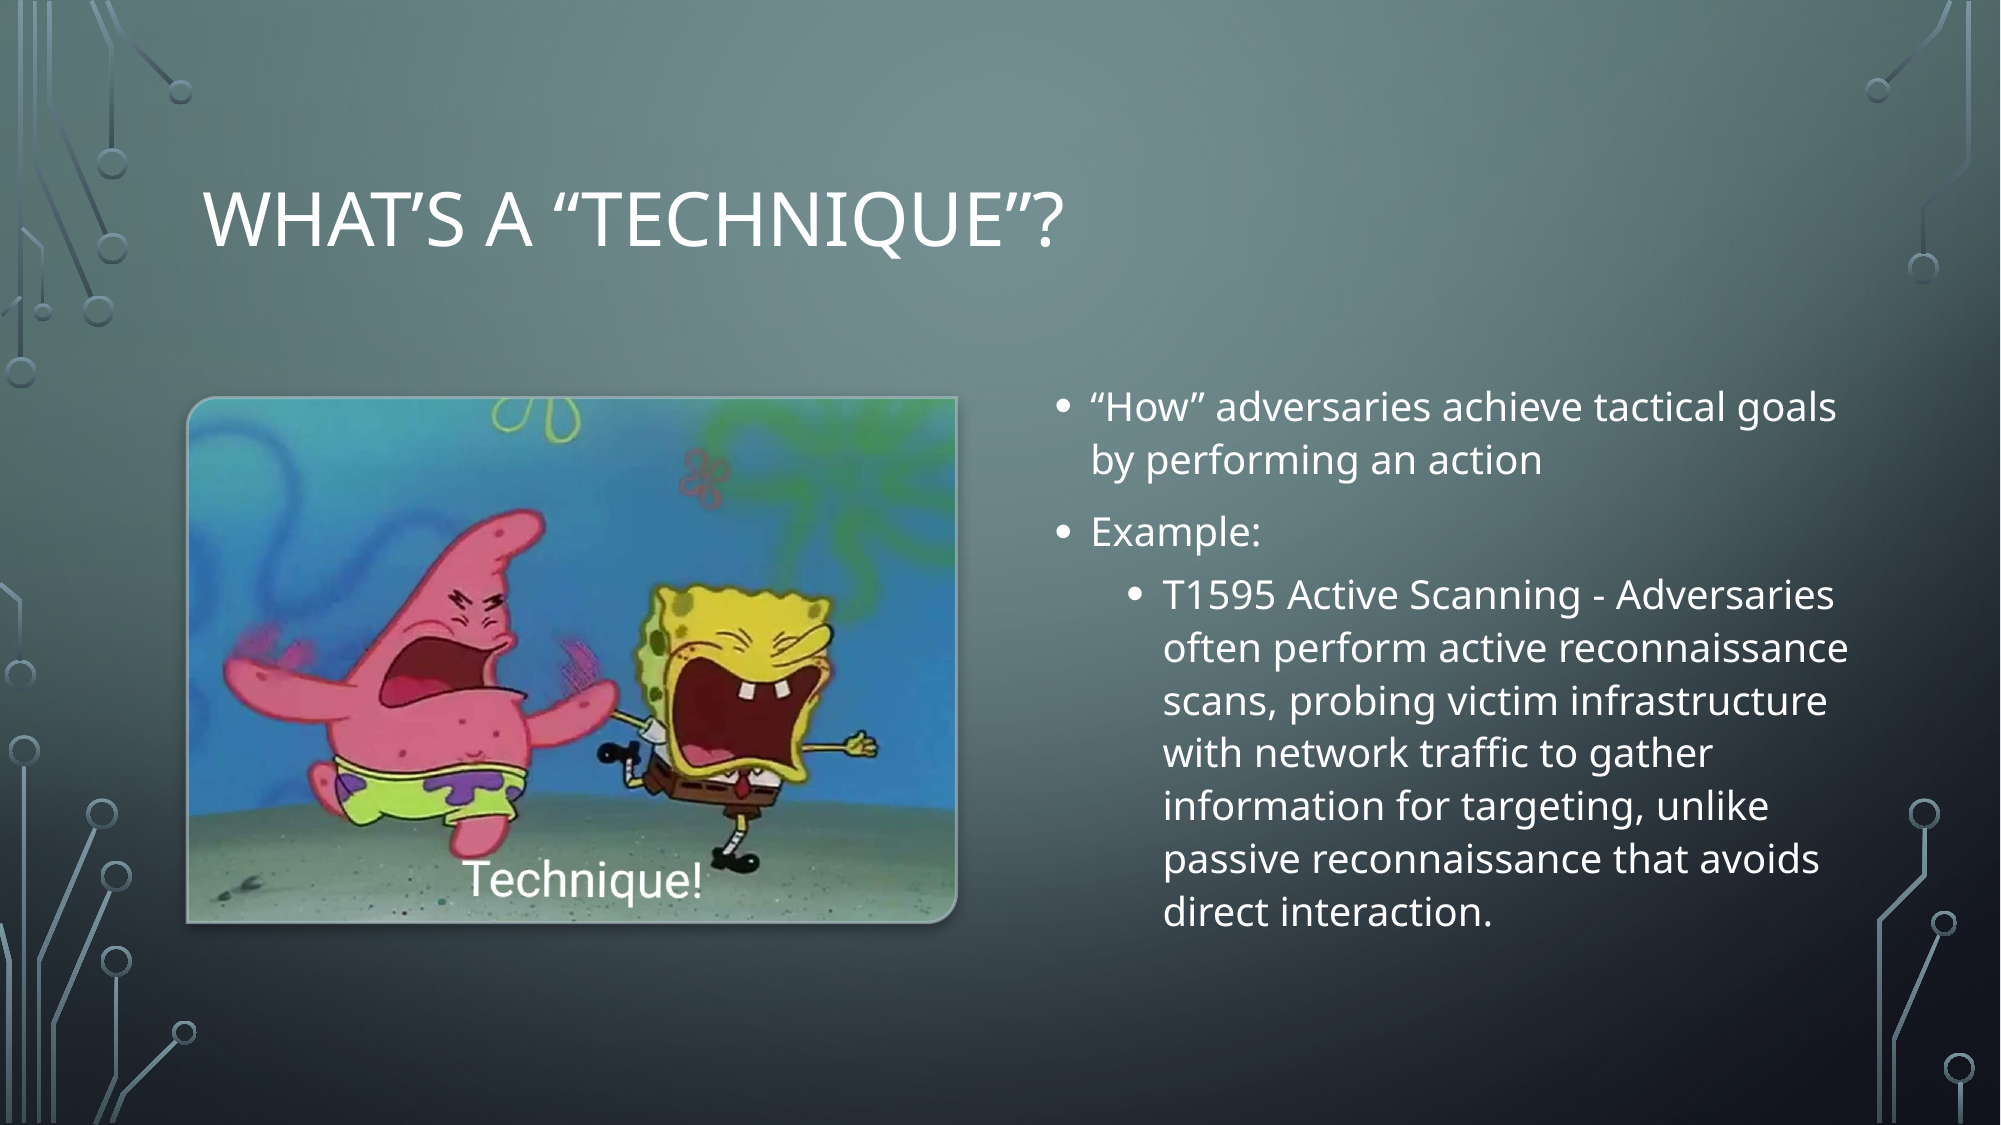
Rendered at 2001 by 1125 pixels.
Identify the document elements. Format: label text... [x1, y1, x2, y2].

picture [186, 397, 957, 923]
title What’s a “technique”? [187, 101, 1813, 344]
list “How” adversaries achieve tactical goals by performing an action Example: T1595 Active Scanning - Adversaries often perform active reconnaissance scans, probing victim infrastructure with network traffic to gather information for targeting, unlike passive reconnaissance that avoids direct interaction. [1039, 369, 1871, 995]
